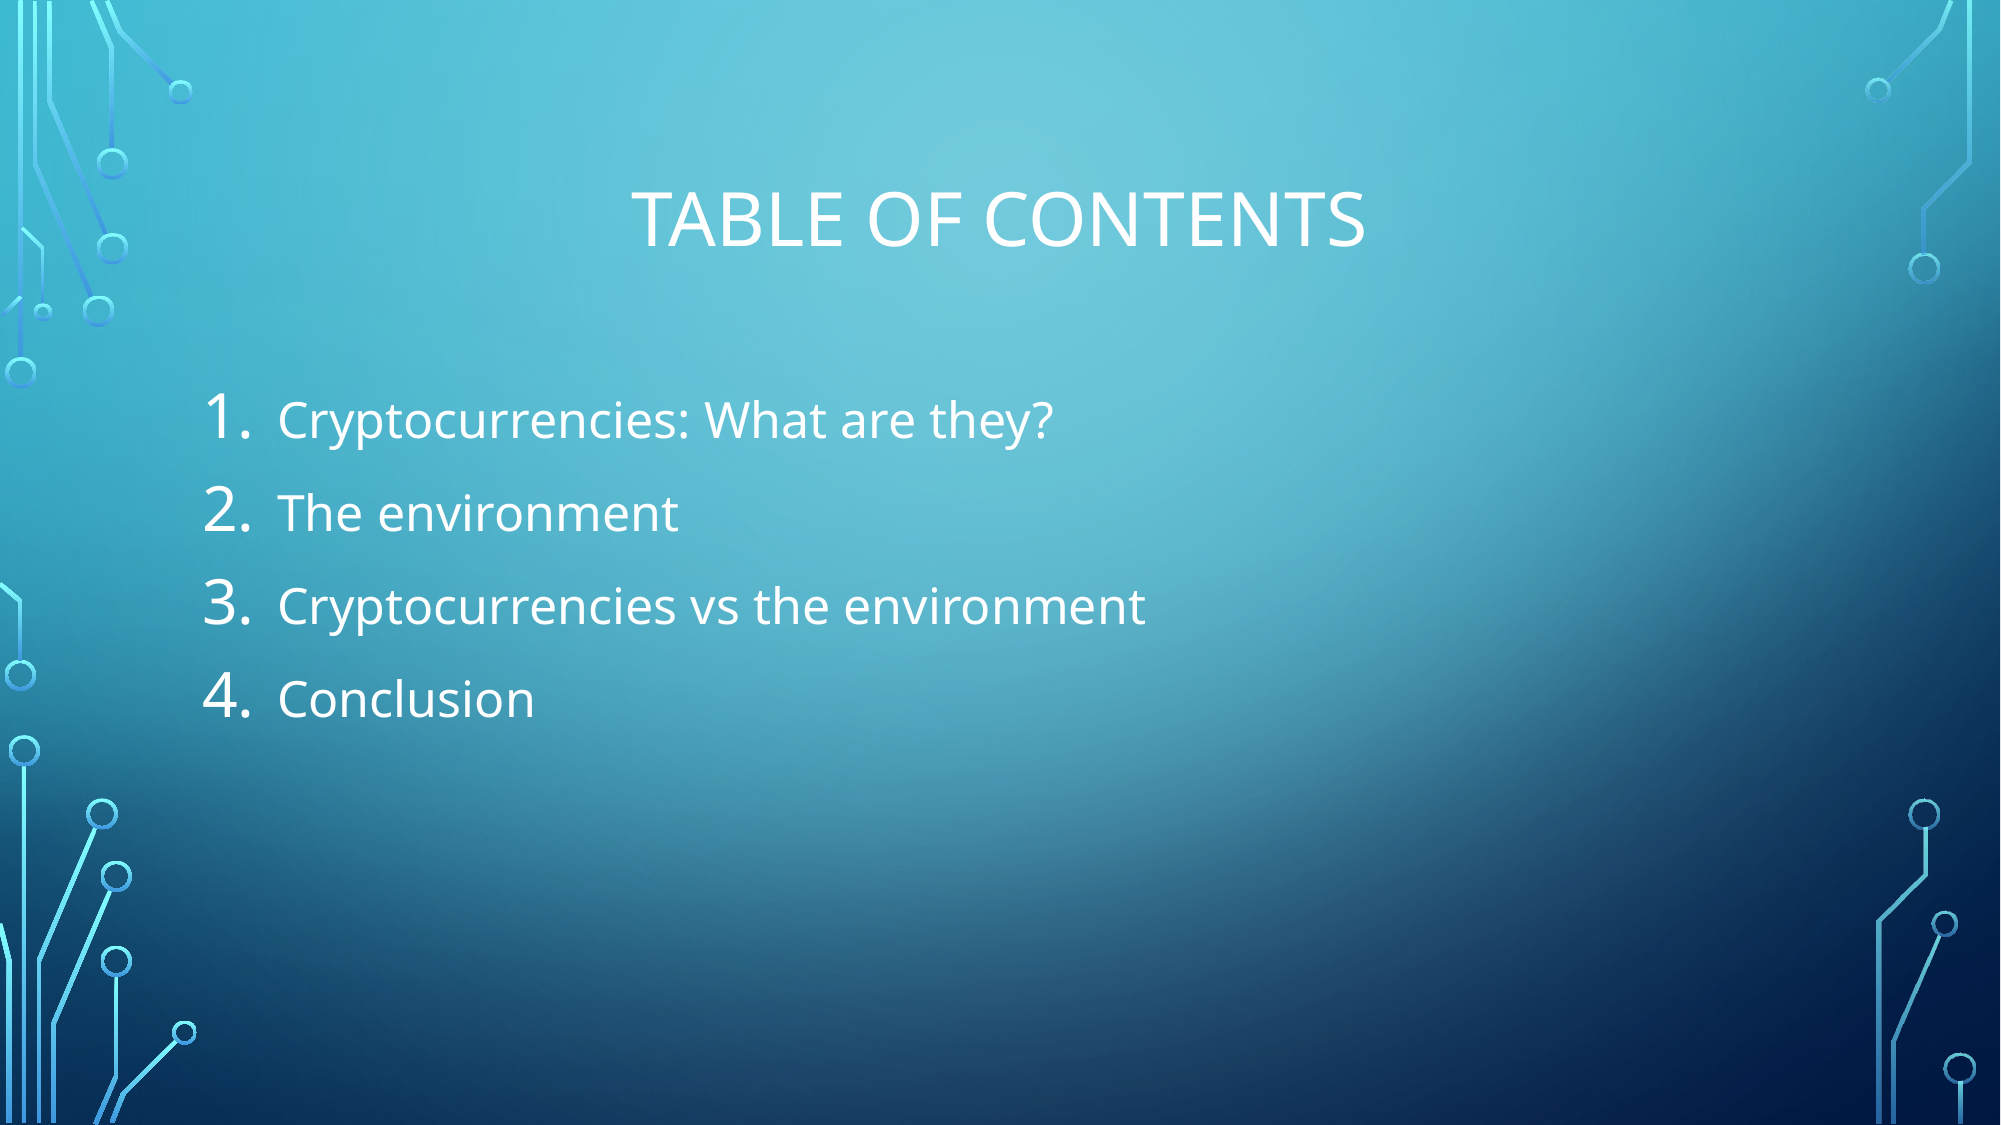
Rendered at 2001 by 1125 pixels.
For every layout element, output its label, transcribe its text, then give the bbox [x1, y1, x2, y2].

list Cryptocurrencies: What are they? The environment Cryptocurrencies vs the environment Conclusion [187, 369, 1813, 950]
title Table of contents [187, 101, 1813, 344]
